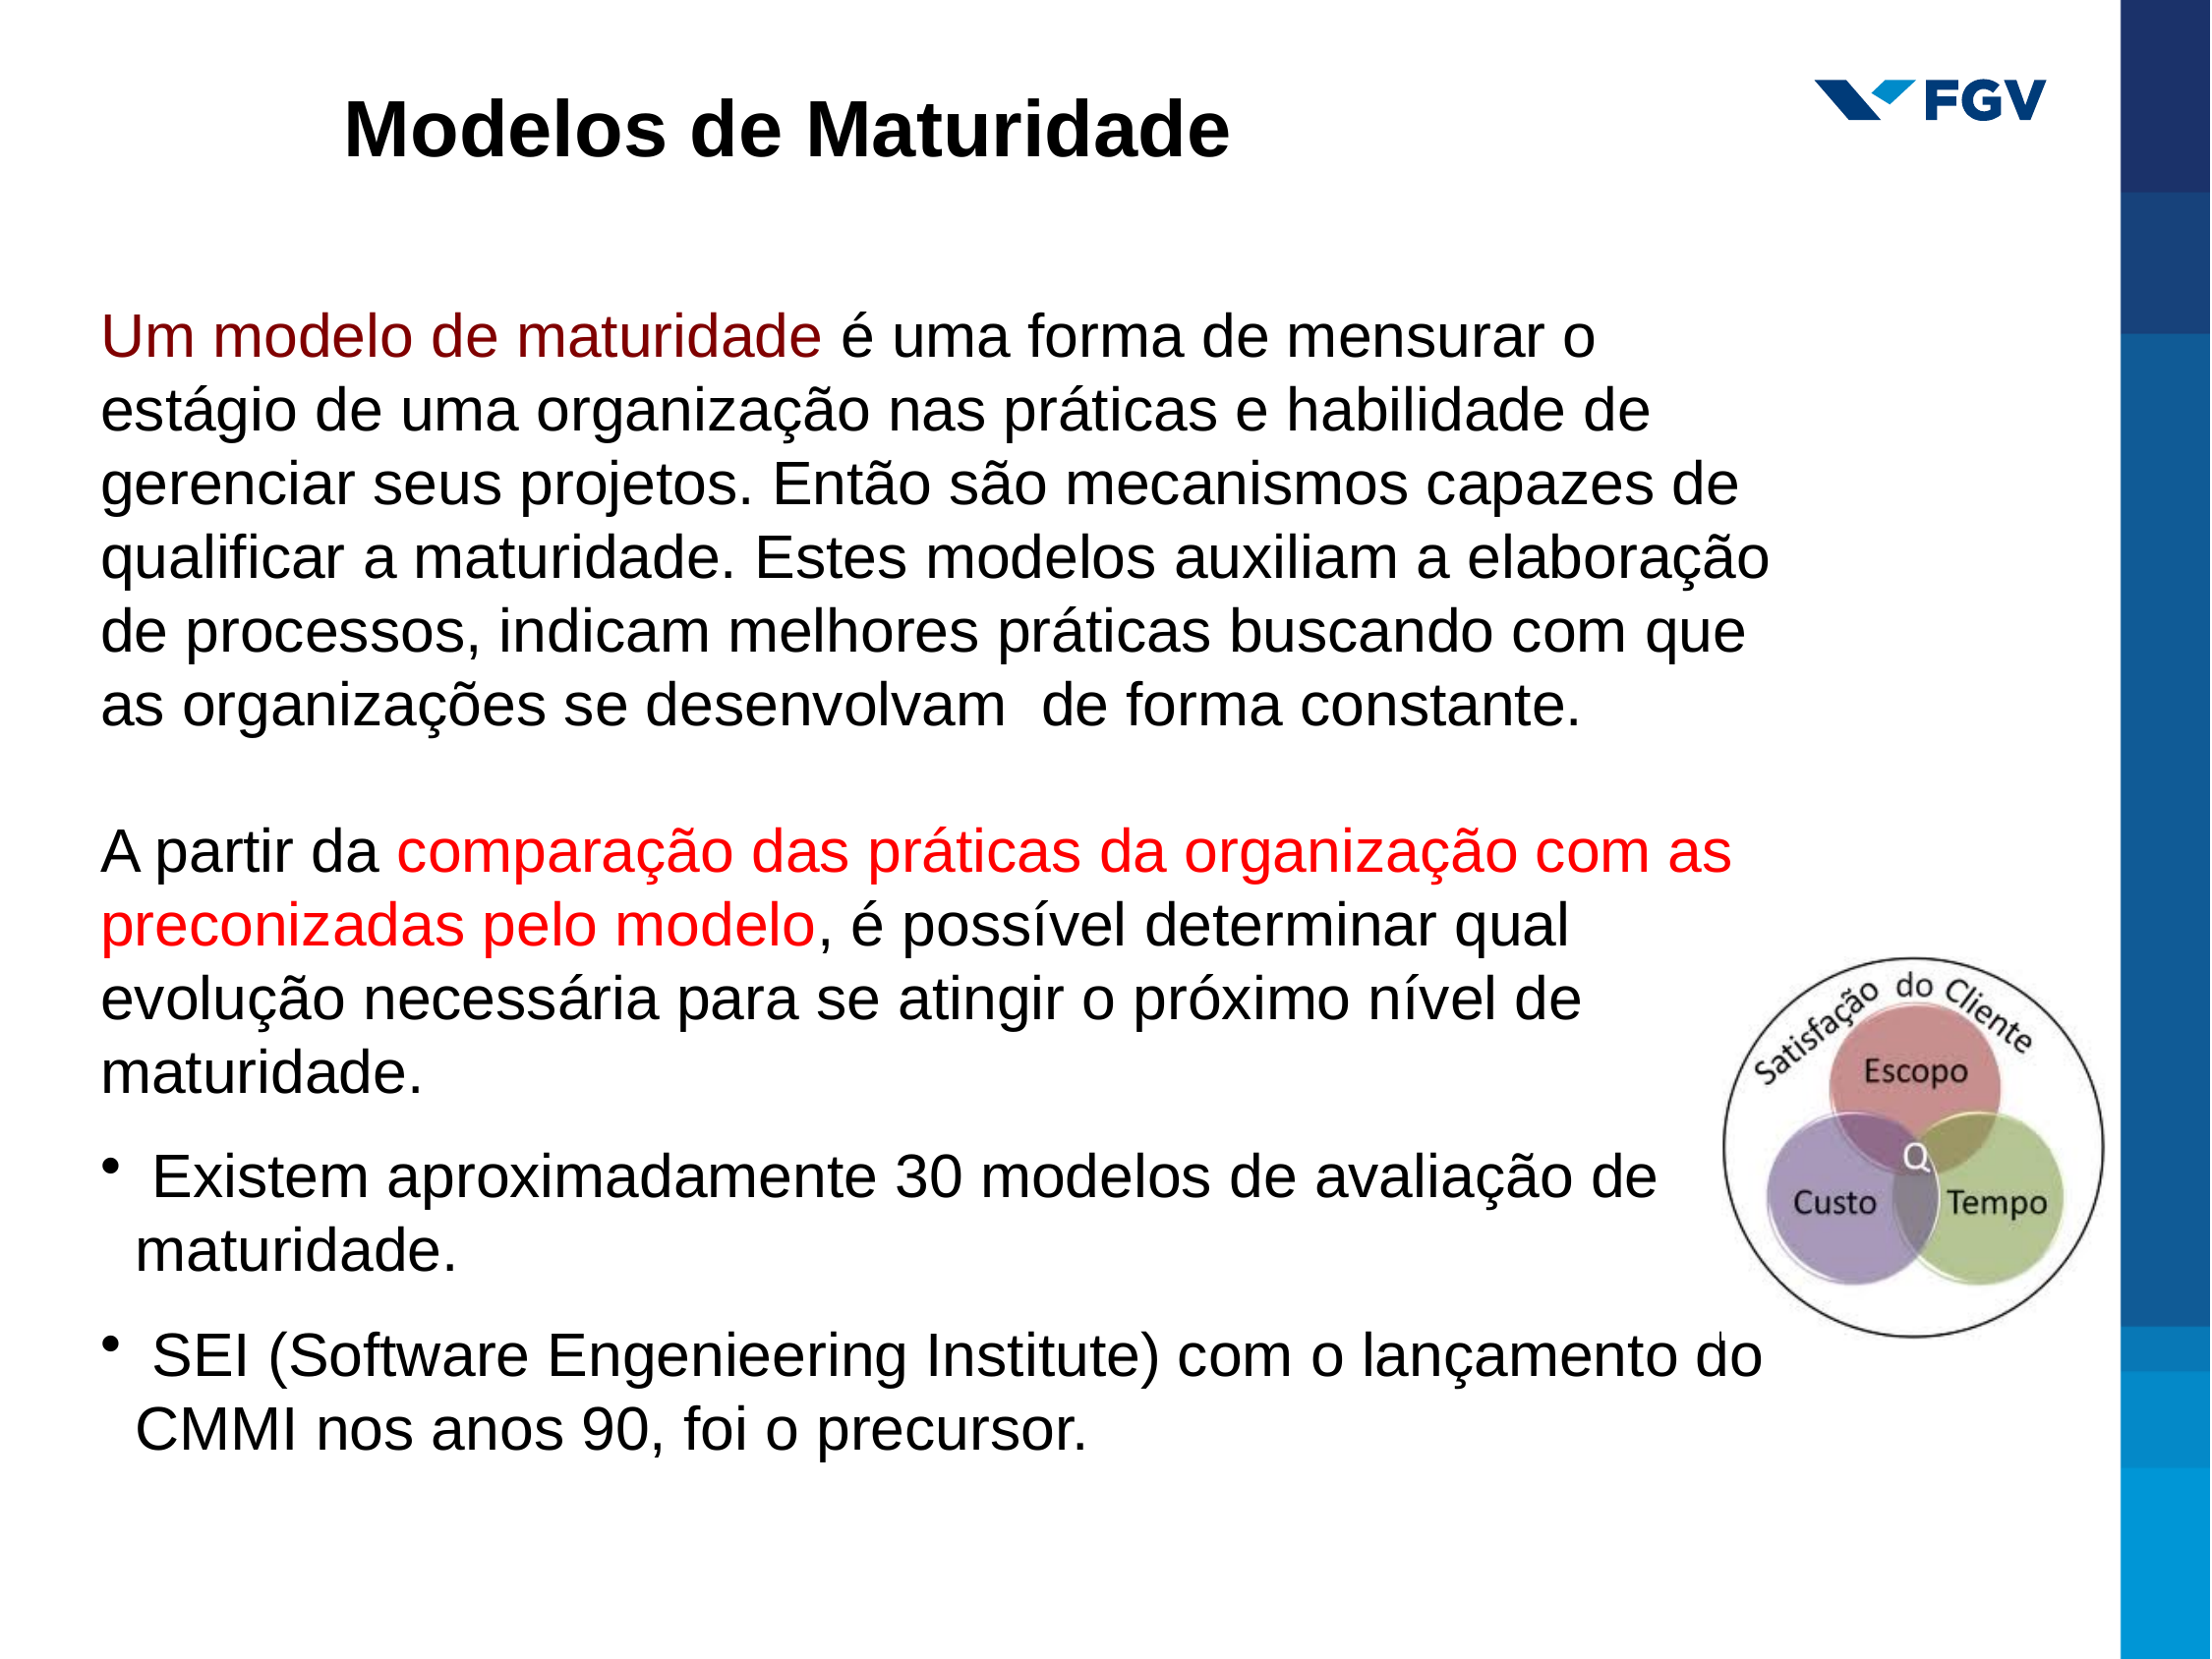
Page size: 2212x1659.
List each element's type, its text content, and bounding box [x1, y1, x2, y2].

picture [2, 0, 2210, 1659]
title Modelos de Maturidade [78, 66, 1478, 210]
text_box Um modelo de maturidade é uma forma de mensurar o estágio de uma organização nas práticas e habilidade de gerenciar seus projetos. Então são mecanismos capazes de qualificar a maturidade. Estes modelos auxiliam a elaboração de processos, indicam melhores práticas buscando com que as organizações se desenvolvam de forma constante. A partir da comparação das práticas da organização com as preconizadas pelo modelo, é possível determinar qual evolução necessária para se atingir o próximo nível de maturidade. Existem aproximadamente 30 modelos de avaliação de maturidade. SEI (Software Engenieering Institute) com o lançamento do CMMI nos anos 90, foi o precursor. [78, 210, 1830, 1547]
